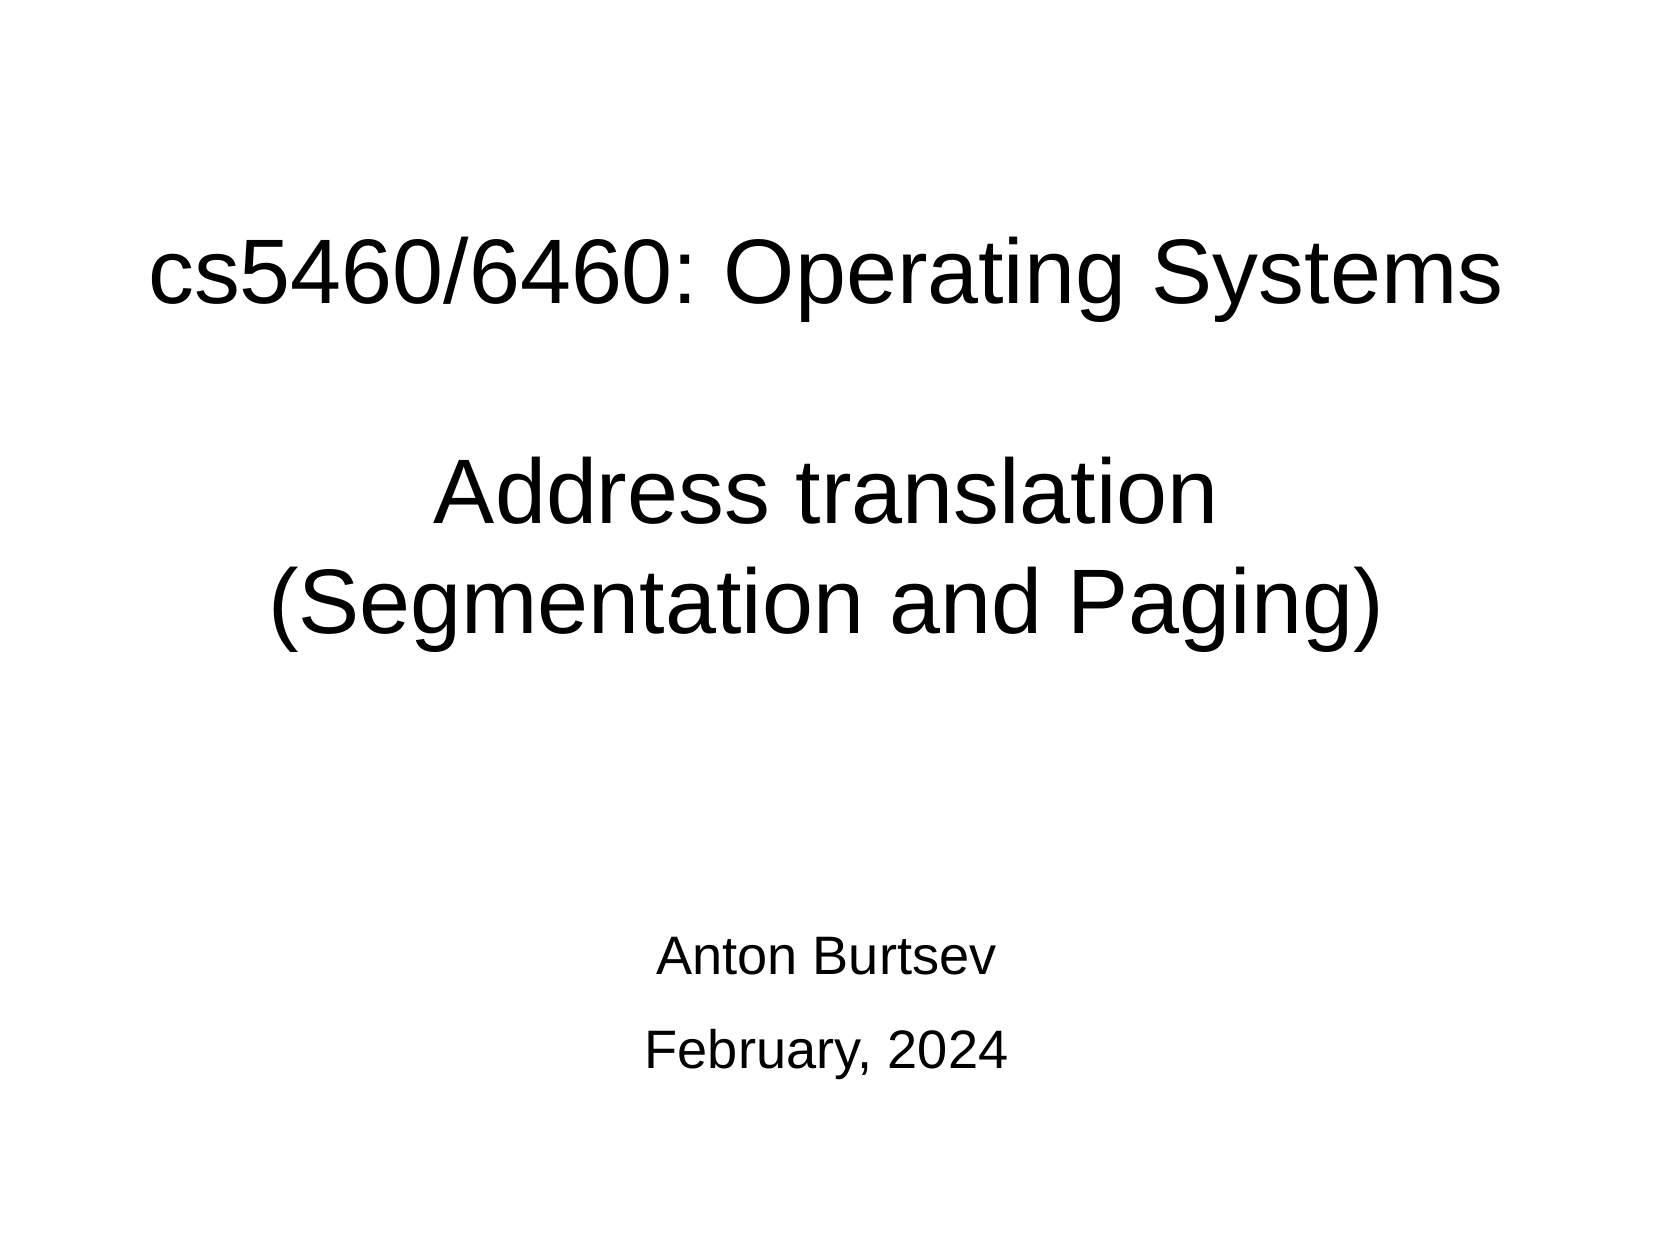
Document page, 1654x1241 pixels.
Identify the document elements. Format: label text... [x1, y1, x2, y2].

subtitle Anton Burtsev February, 2024 [82, 513, 1571, 1233]
title cs5460/6460: Operating Systems Address translation (Segmentation and Paging) [82, 211, 1571, 513]
